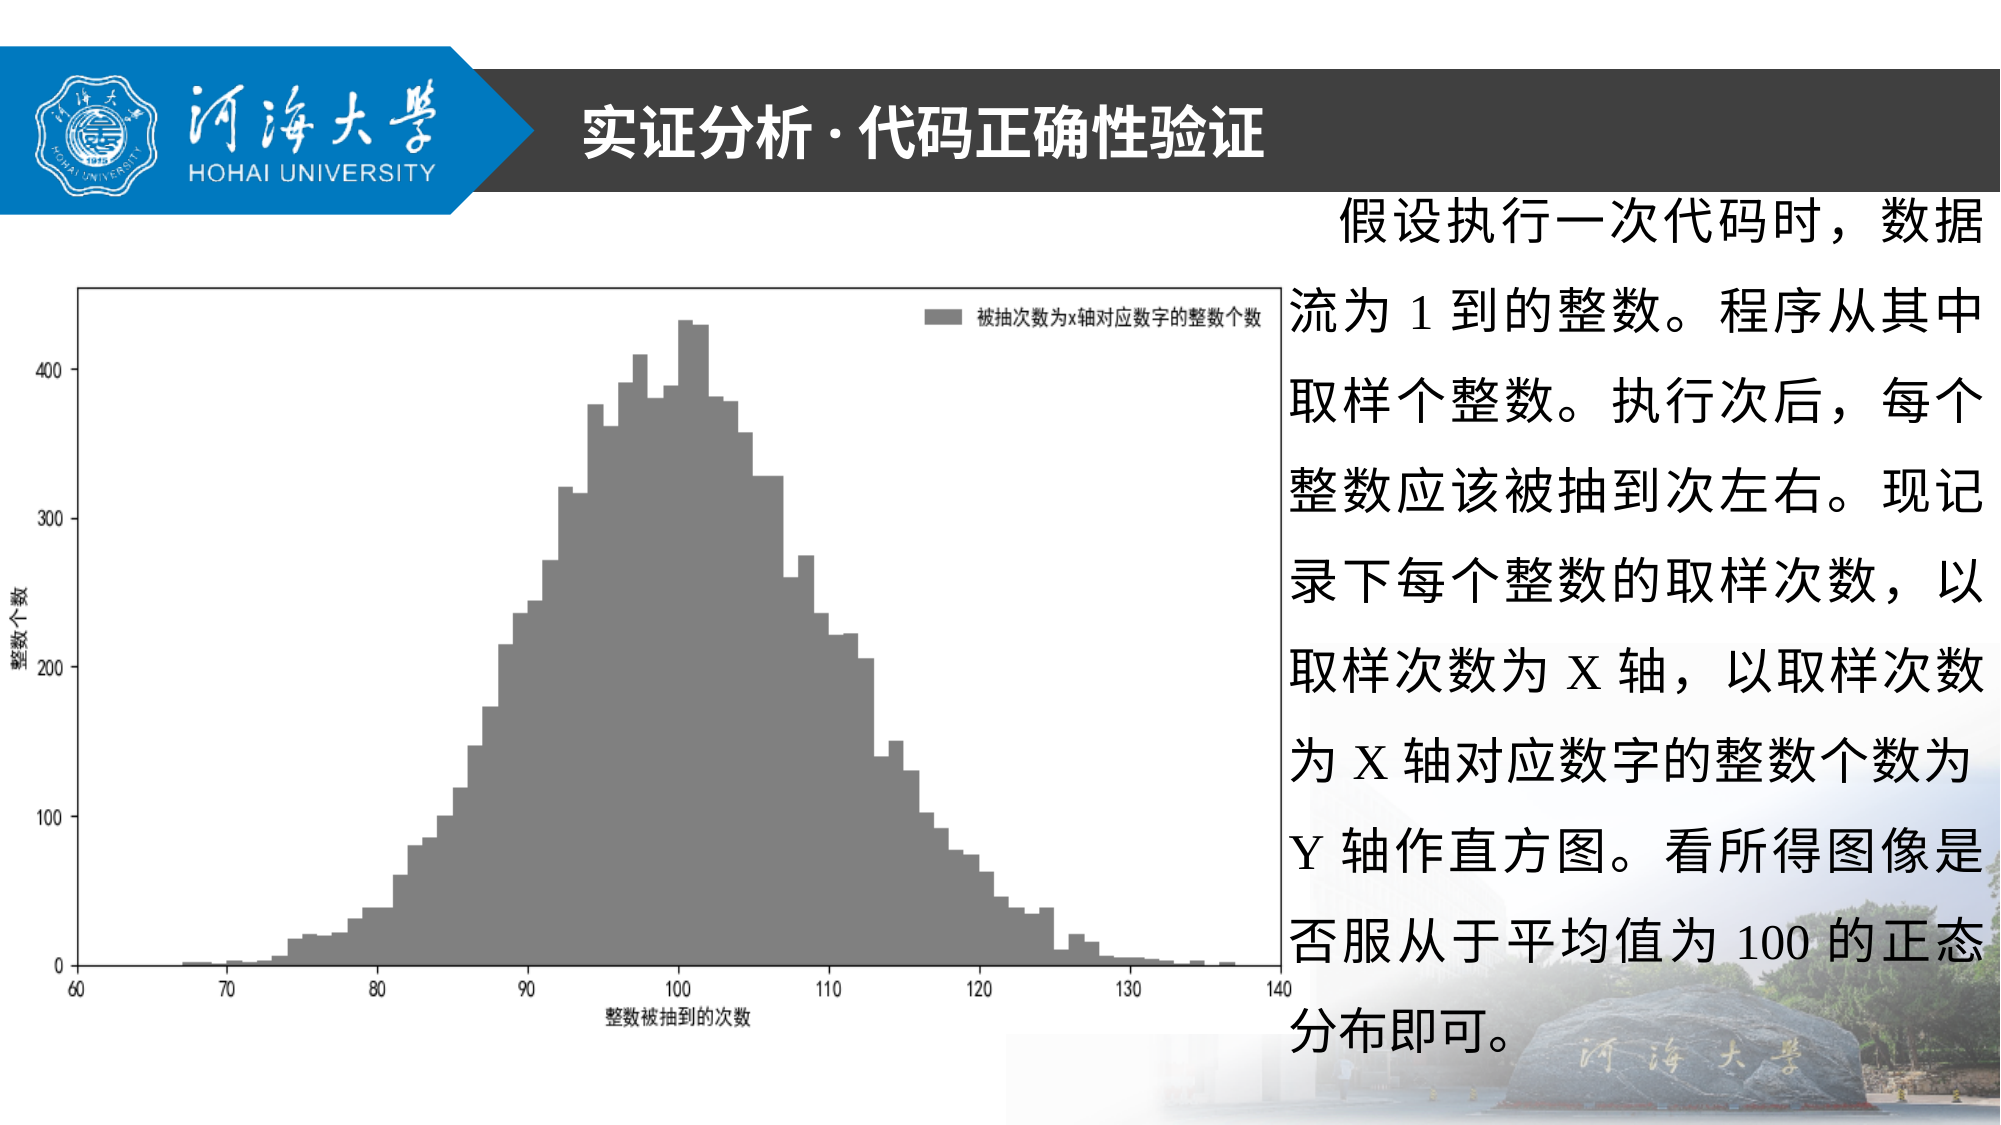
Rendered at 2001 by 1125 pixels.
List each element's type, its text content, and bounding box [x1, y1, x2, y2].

picture [0, 244, 2000, 1125]
list 实证分析·代码正确性验证 [565, 91, 1656, 181]
